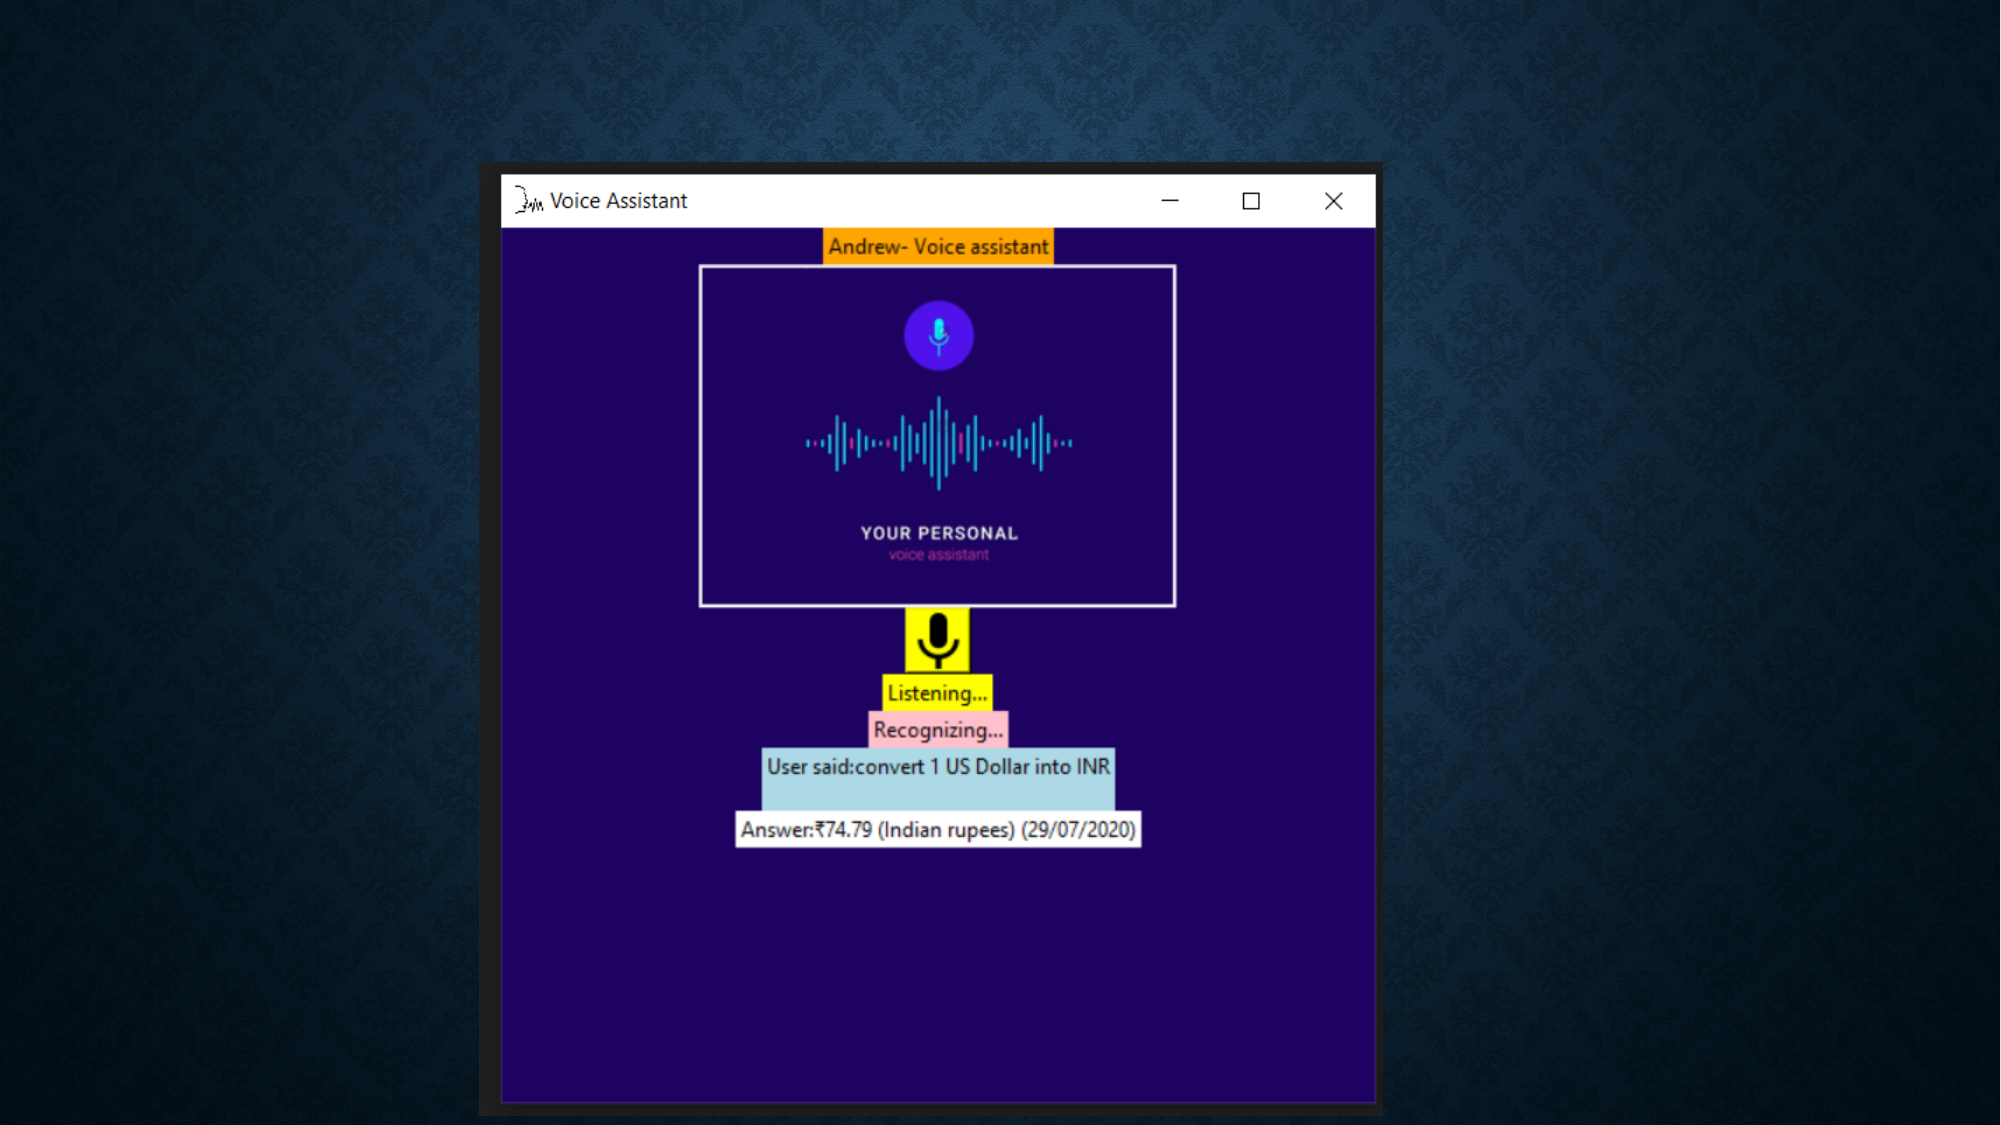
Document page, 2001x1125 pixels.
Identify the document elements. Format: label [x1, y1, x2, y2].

list [478, 162, 1383, 1116]
